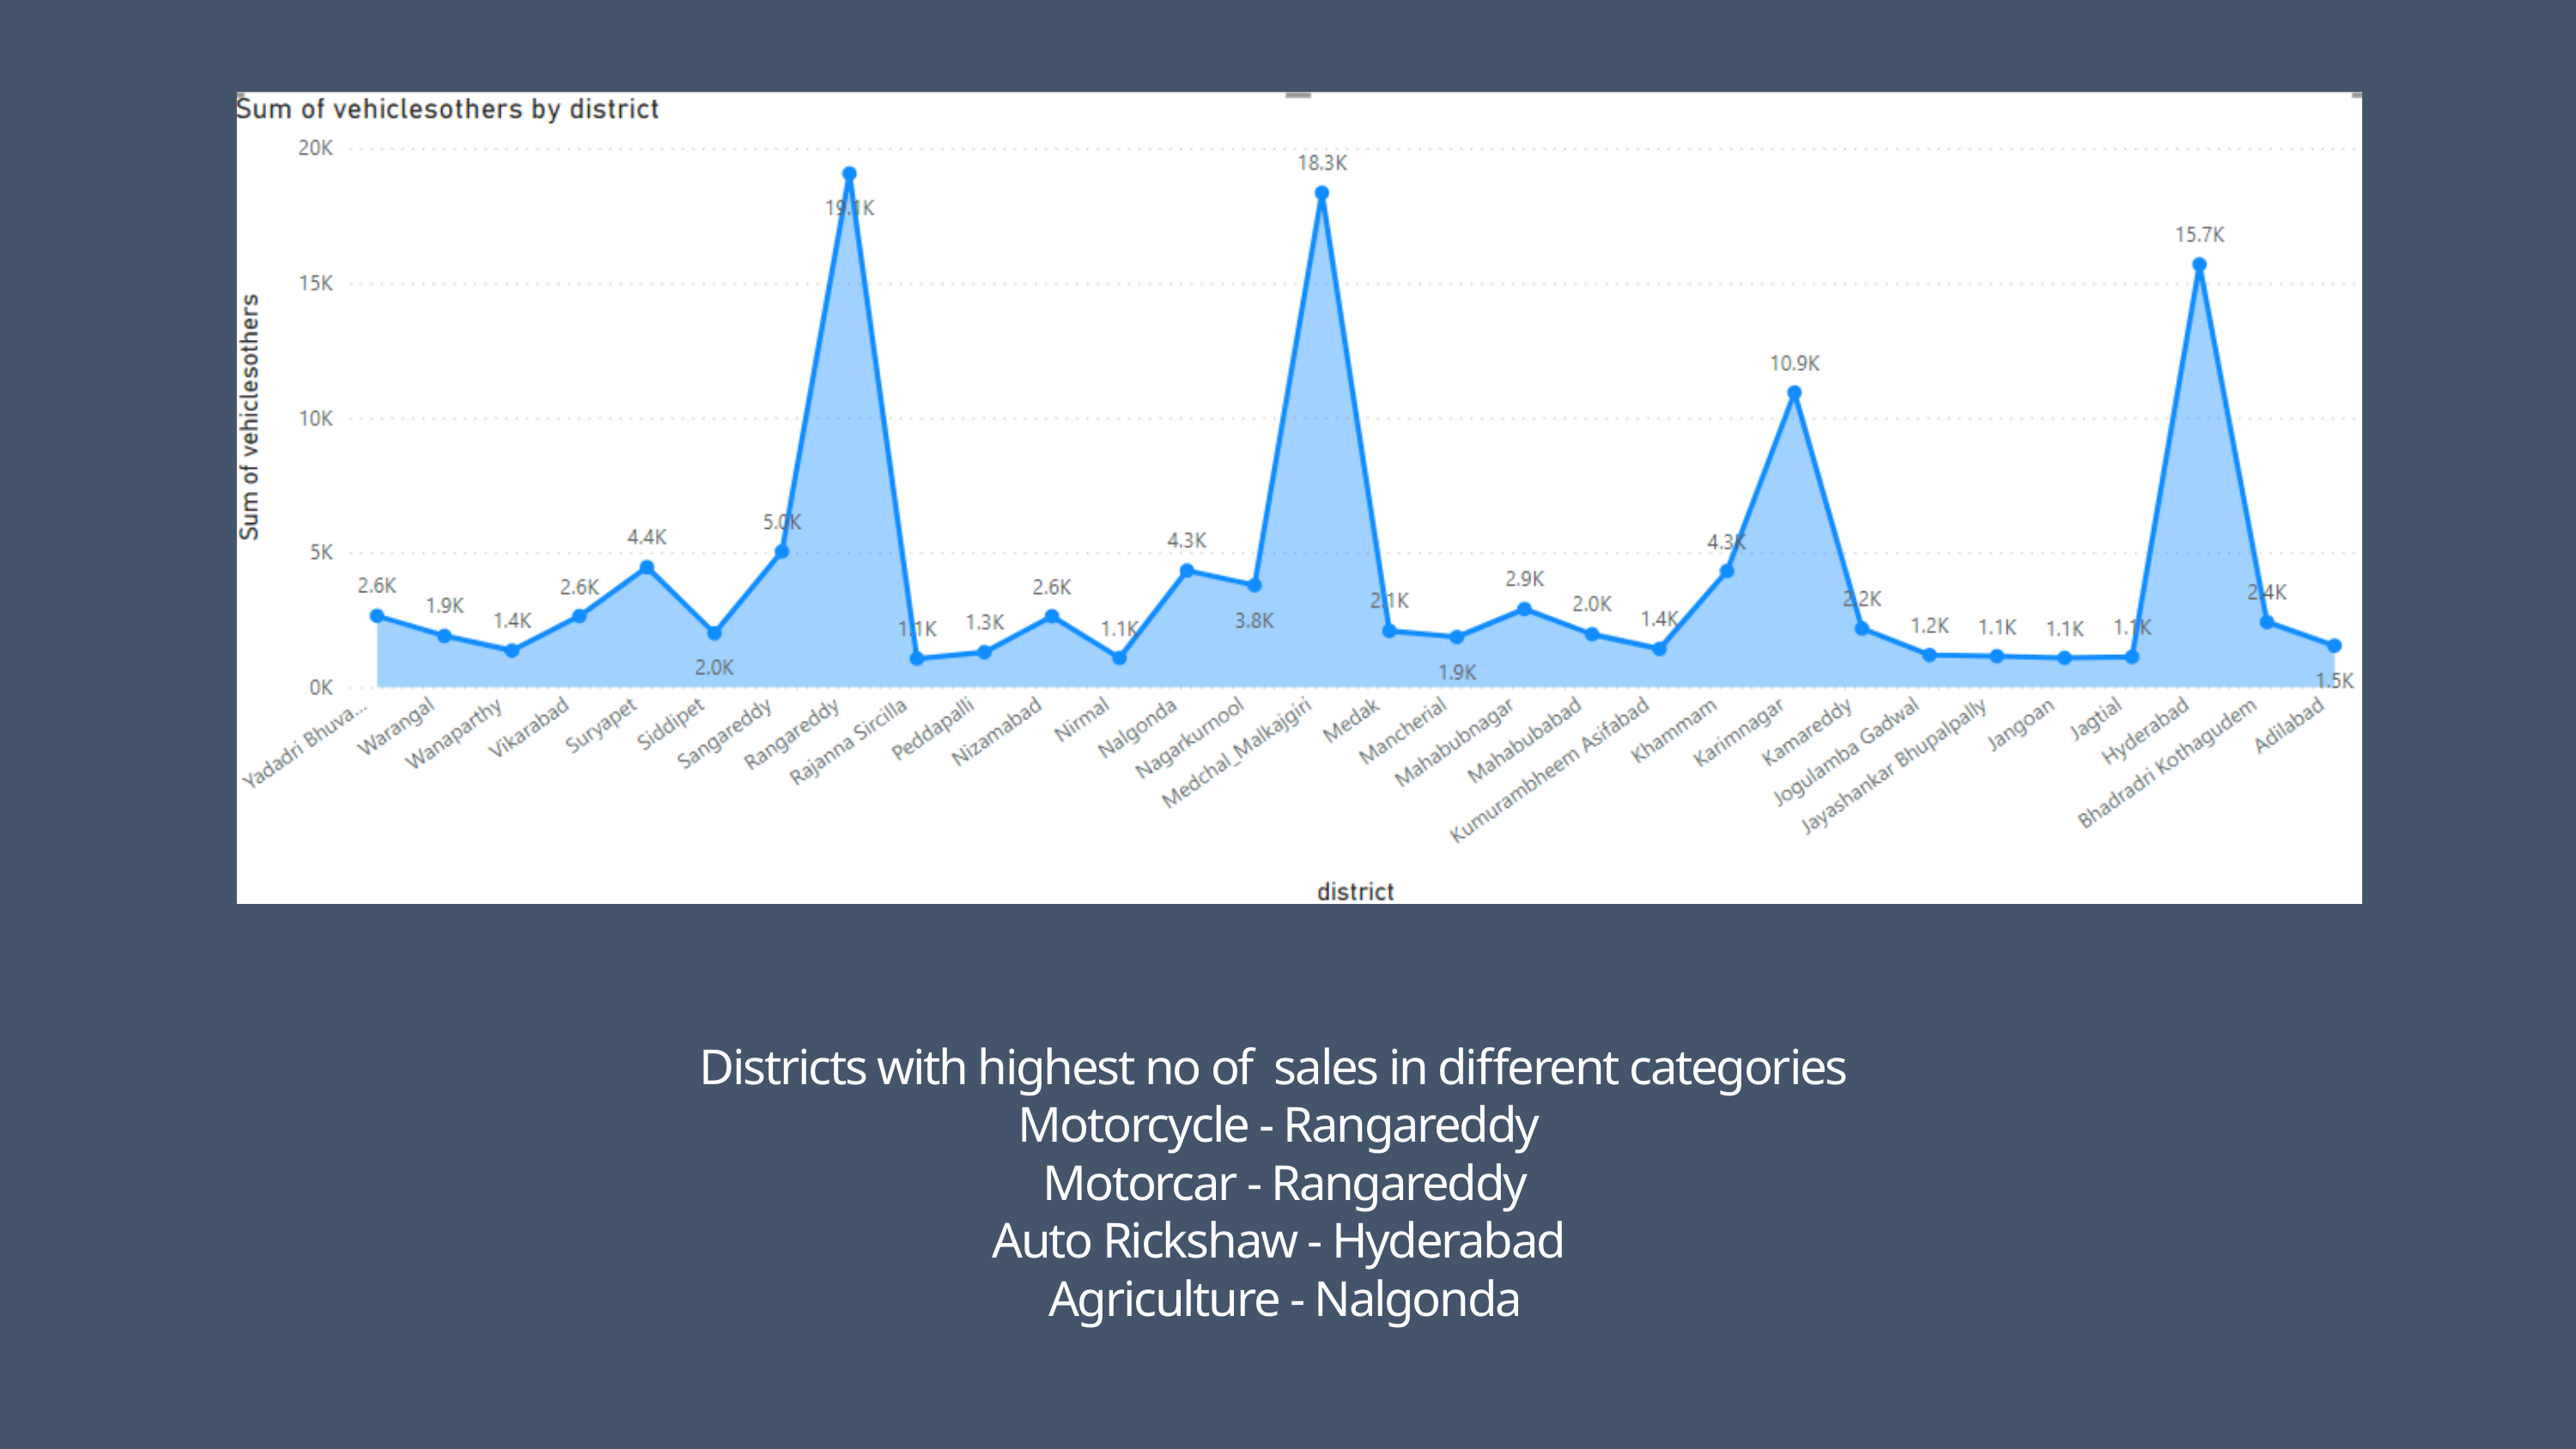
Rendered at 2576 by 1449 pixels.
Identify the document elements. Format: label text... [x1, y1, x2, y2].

text_box Districts with highest no of sales in different categories Motorcycle - Rangareddy Motorcar - Rangareddy Auto Rickshaw - Hyderabad Agriculture - Nalgonda [525, 1036, 2033, 1326]
text_box [236, 92, 2362, 904]
